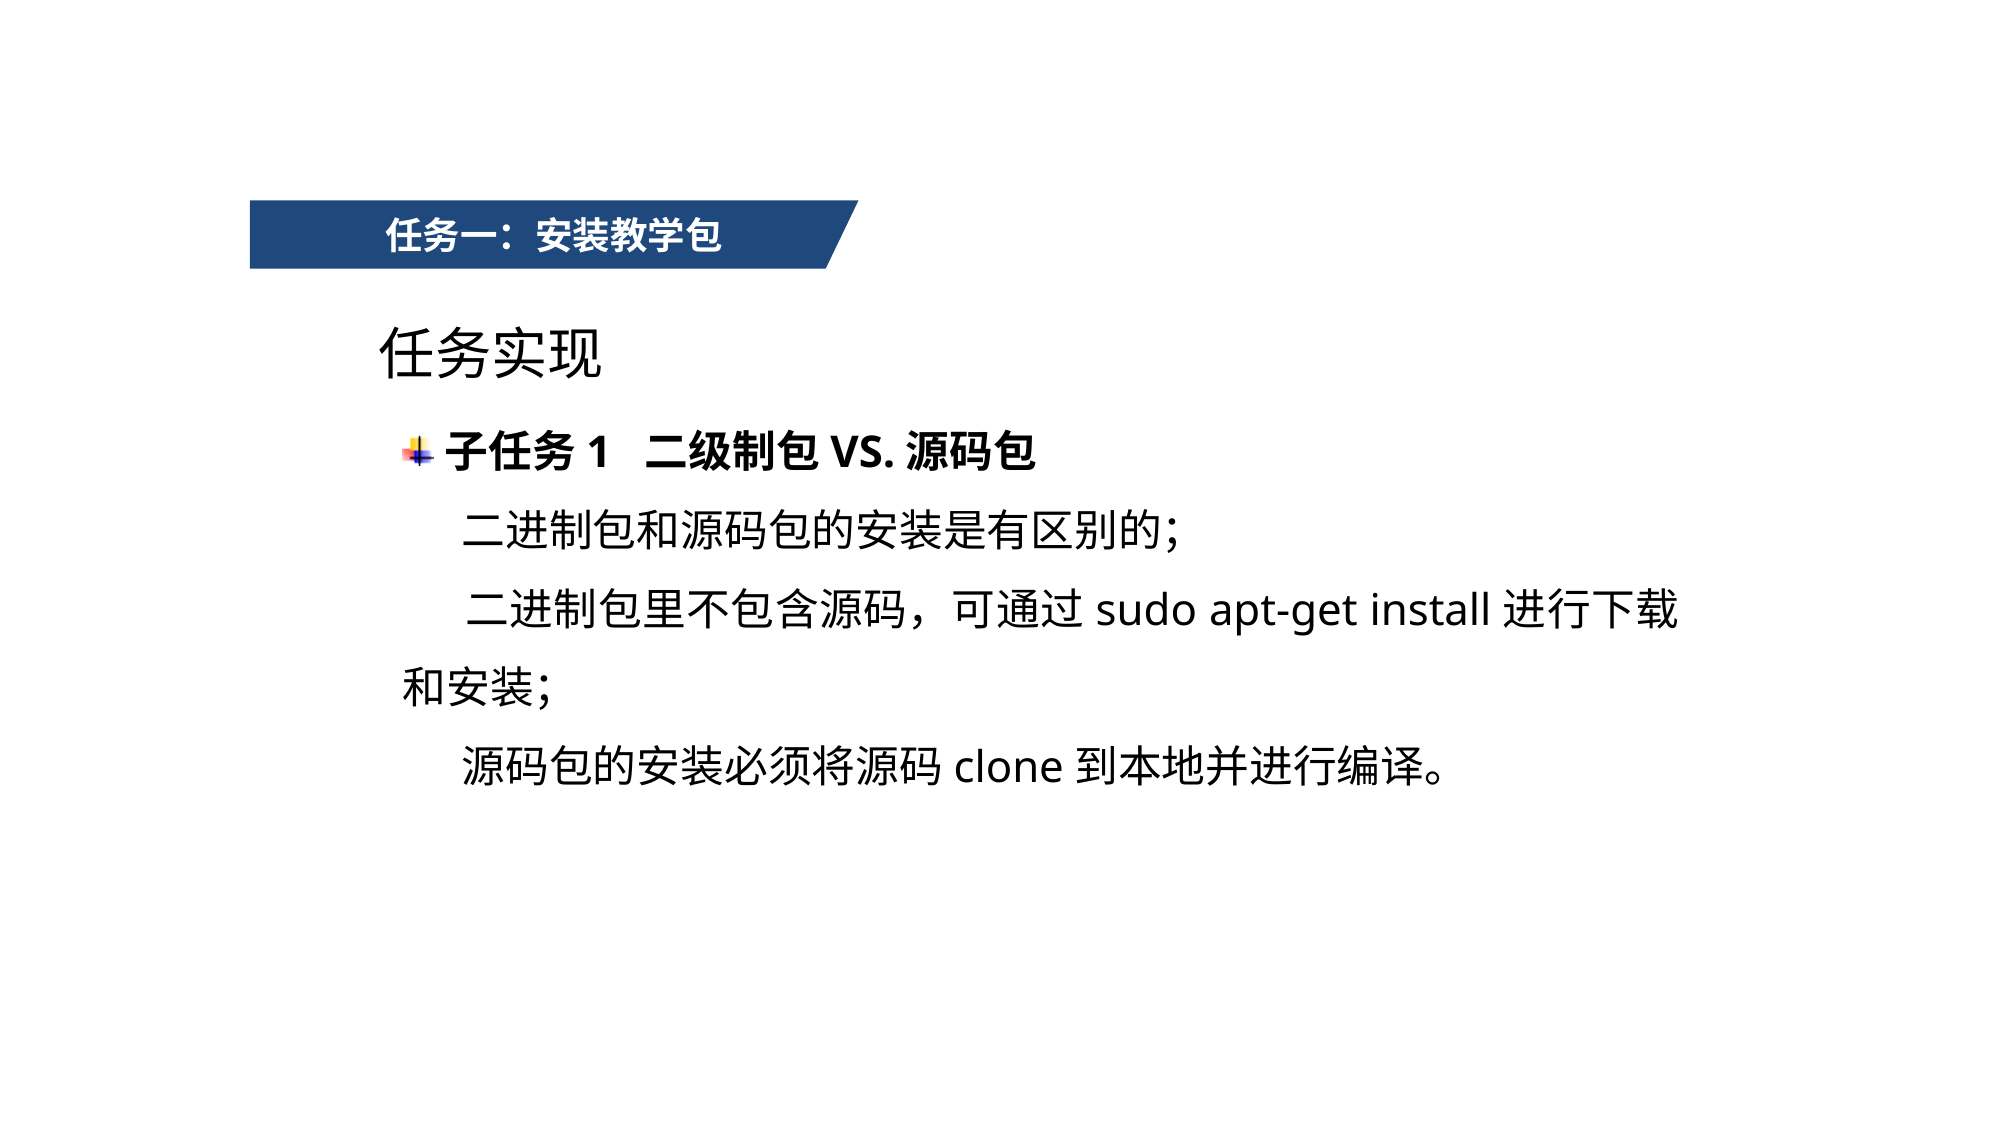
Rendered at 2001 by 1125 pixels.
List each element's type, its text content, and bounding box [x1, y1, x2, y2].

text_box 子任务1 二级制包VS.源码包 二进制包和源码包的安装是有区别的； 二进制包里不包含源码，可通过sudo apt-get install进行下载和安装； 源码包的安装必须将源码clone到本地并进行编译。 [387, 390, 1695, 799]
picture [402, 434, 434, 466]
text_box 任务实现 [364, 310, 619, 394]
text_box 任务一：安装教学包 [248, 199, 861, 270]
